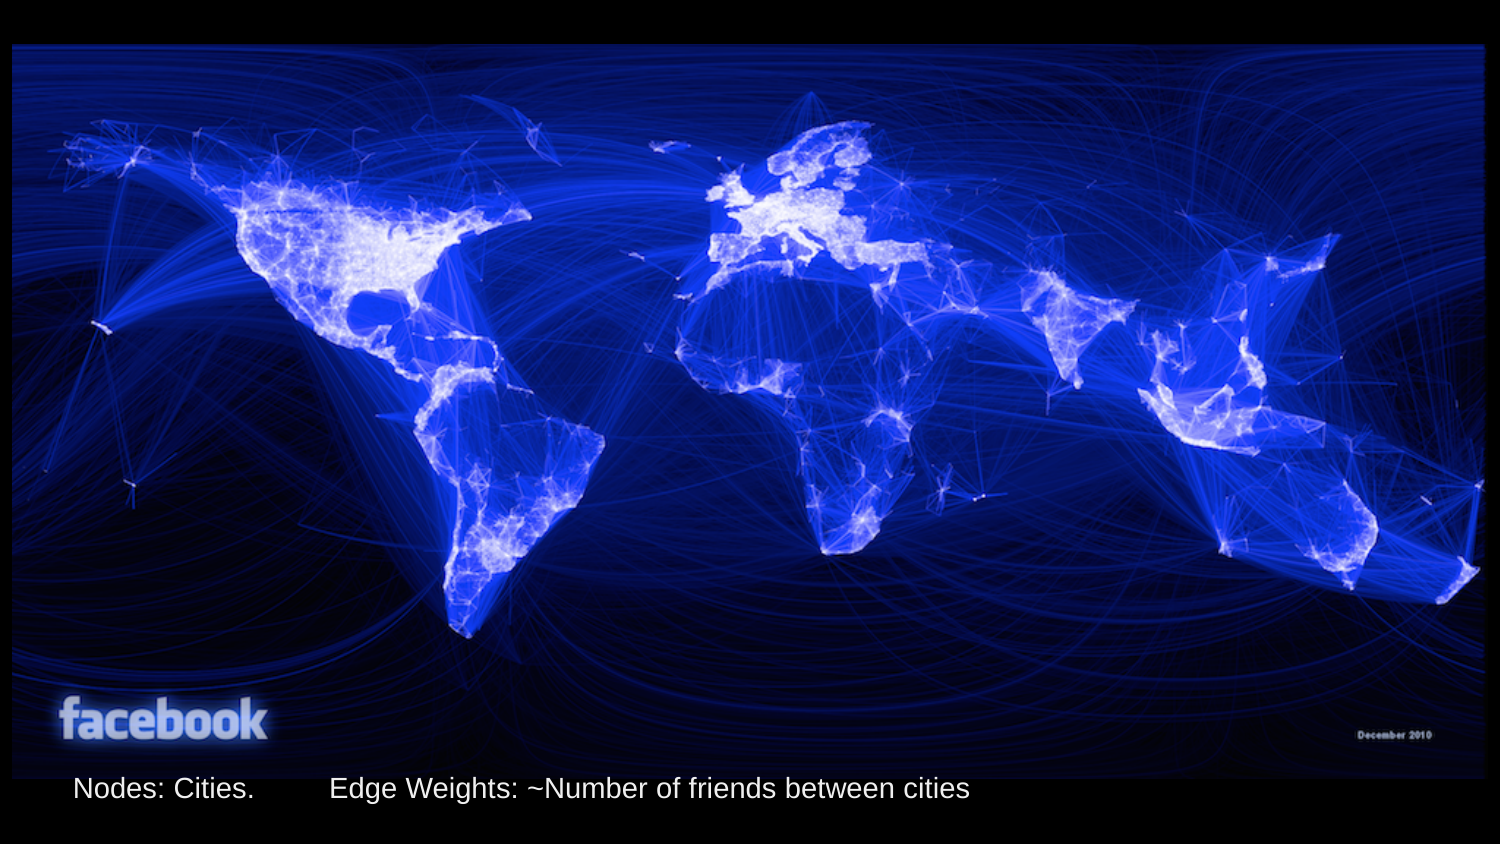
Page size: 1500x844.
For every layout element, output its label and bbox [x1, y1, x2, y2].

picture [12, 44, 1488, 780]
text_box [57, 780, 1082, 825]
